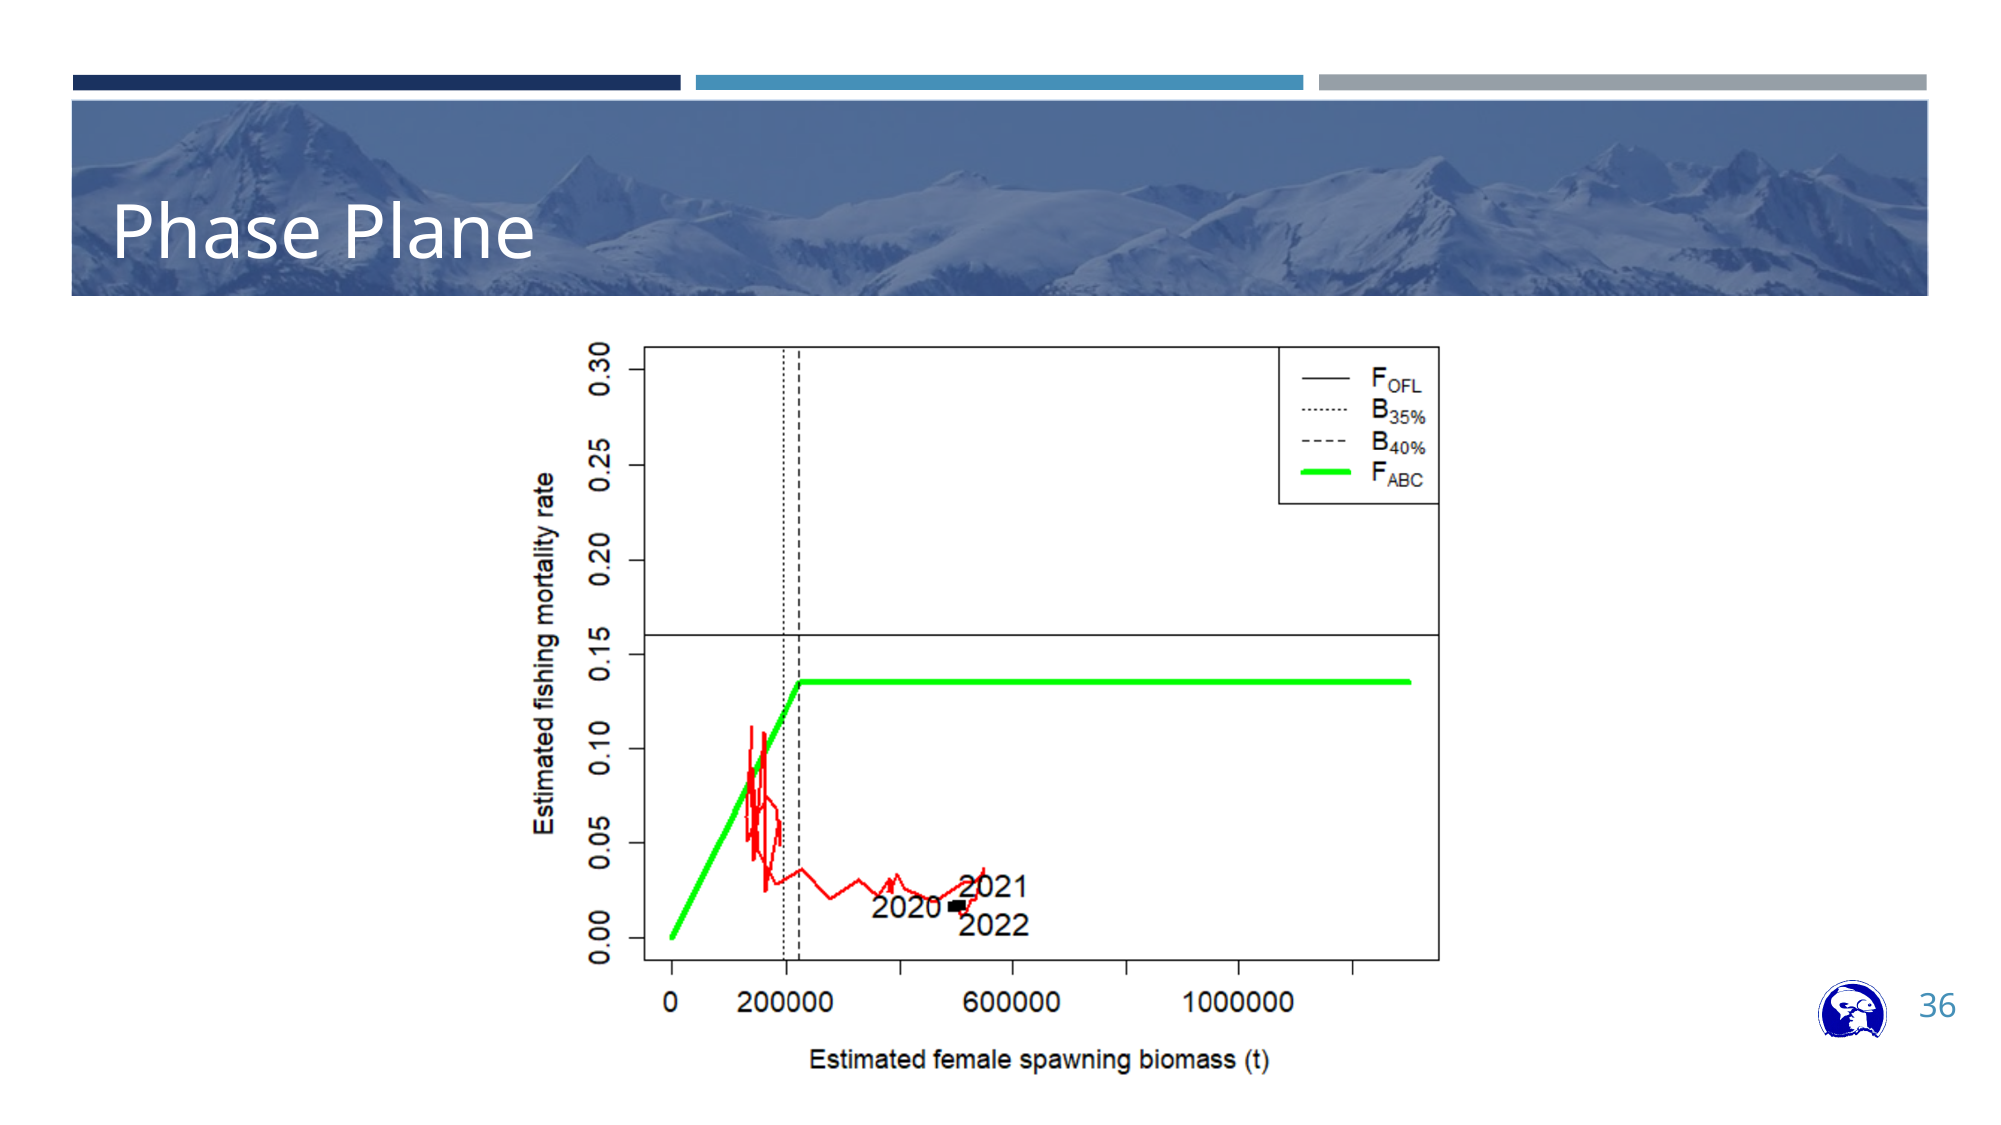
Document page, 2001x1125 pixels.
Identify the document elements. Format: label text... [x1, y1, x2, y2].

picture [507, 319, 1493, 1101]
slide_number 36 [1732, 977, 1972, 1037]
text_box [71, 99, 1929, 296]
title Phase Plane [95, 115, 1905, 282]
